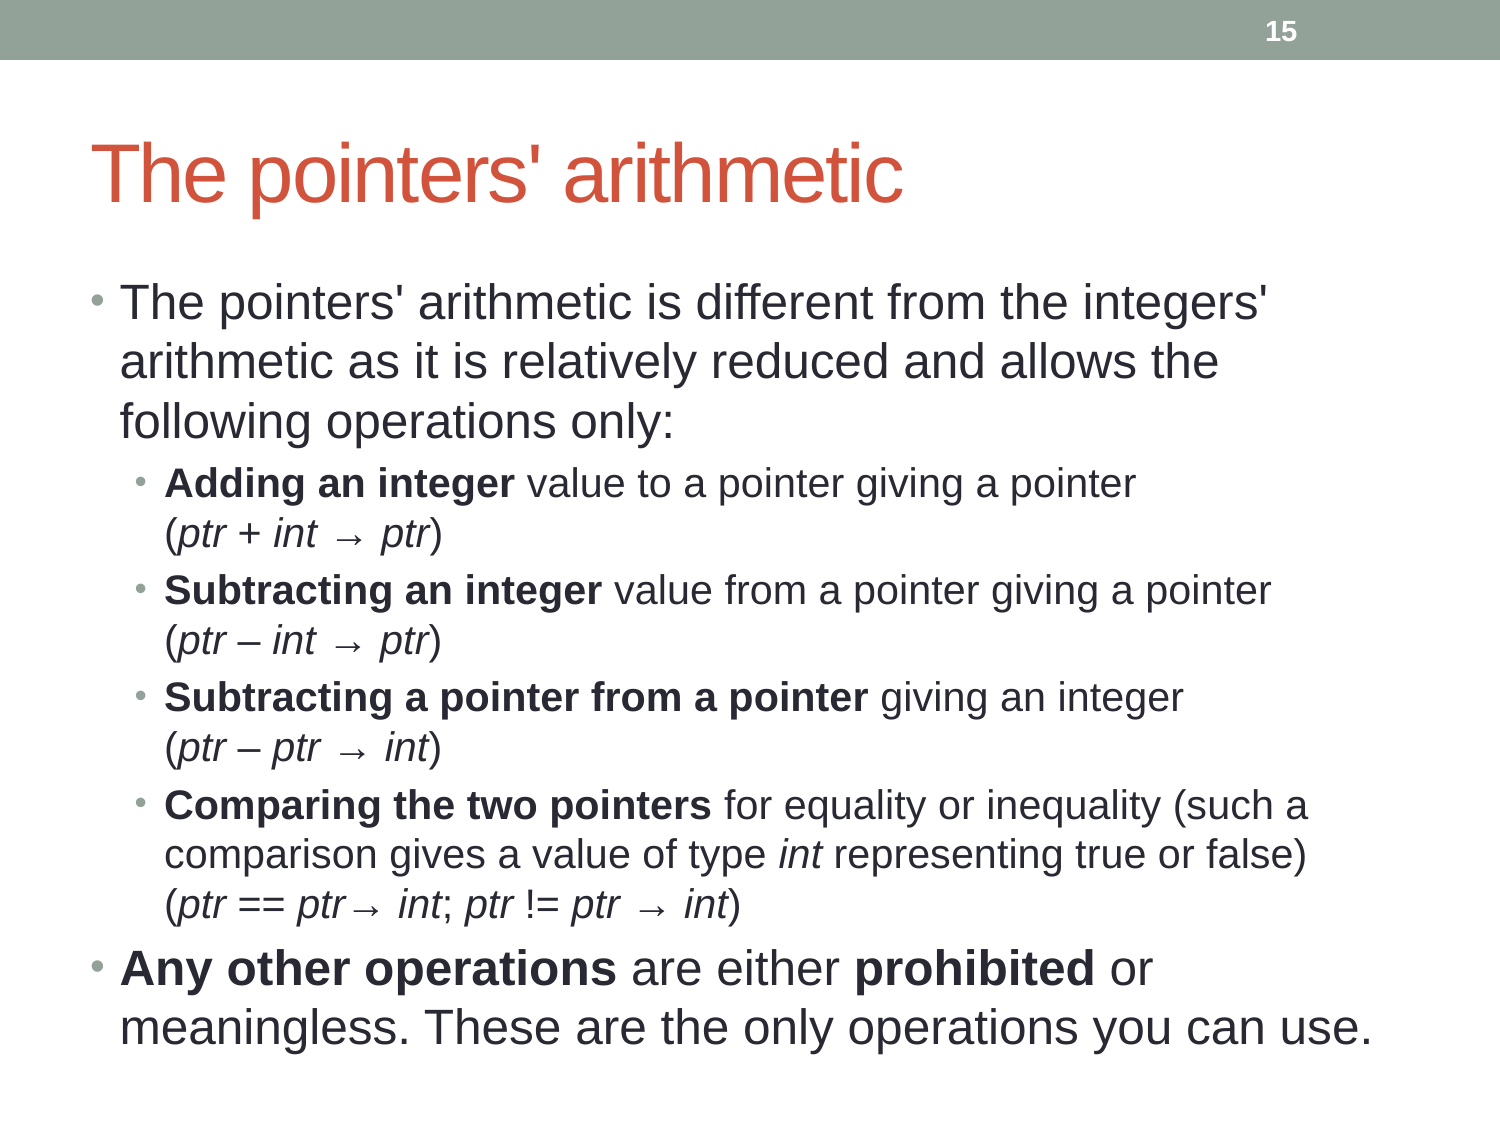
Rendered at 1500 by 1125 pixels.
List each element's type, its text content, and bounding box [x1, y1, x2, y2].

title The pointers' arithmetic [75, 87, 1425, 250]
list The pointers' arithmetic is different from the integers' arithmetic as it is relatively reduced and allows the following operations only: Adding an integer value to a pointer giving a pointer (ptr + int → ptr) Subtracting an integer value from a pointer giving a pointer (ptr – int → ptr) Subtracting a pointer from a pointer giving an integer (ptr – ptr → int) Comparing the two pointers for equality or inequality (such a comparison gives a value of type int representing true or false) (ptr == ptr→ int; ptr != ptr → int) Any other operations are either prohibited or meaningless. These are the only operations you can use. [75, 262, 1425, 1063]
slide_number 15 [1250, 3, 1425, 57]
